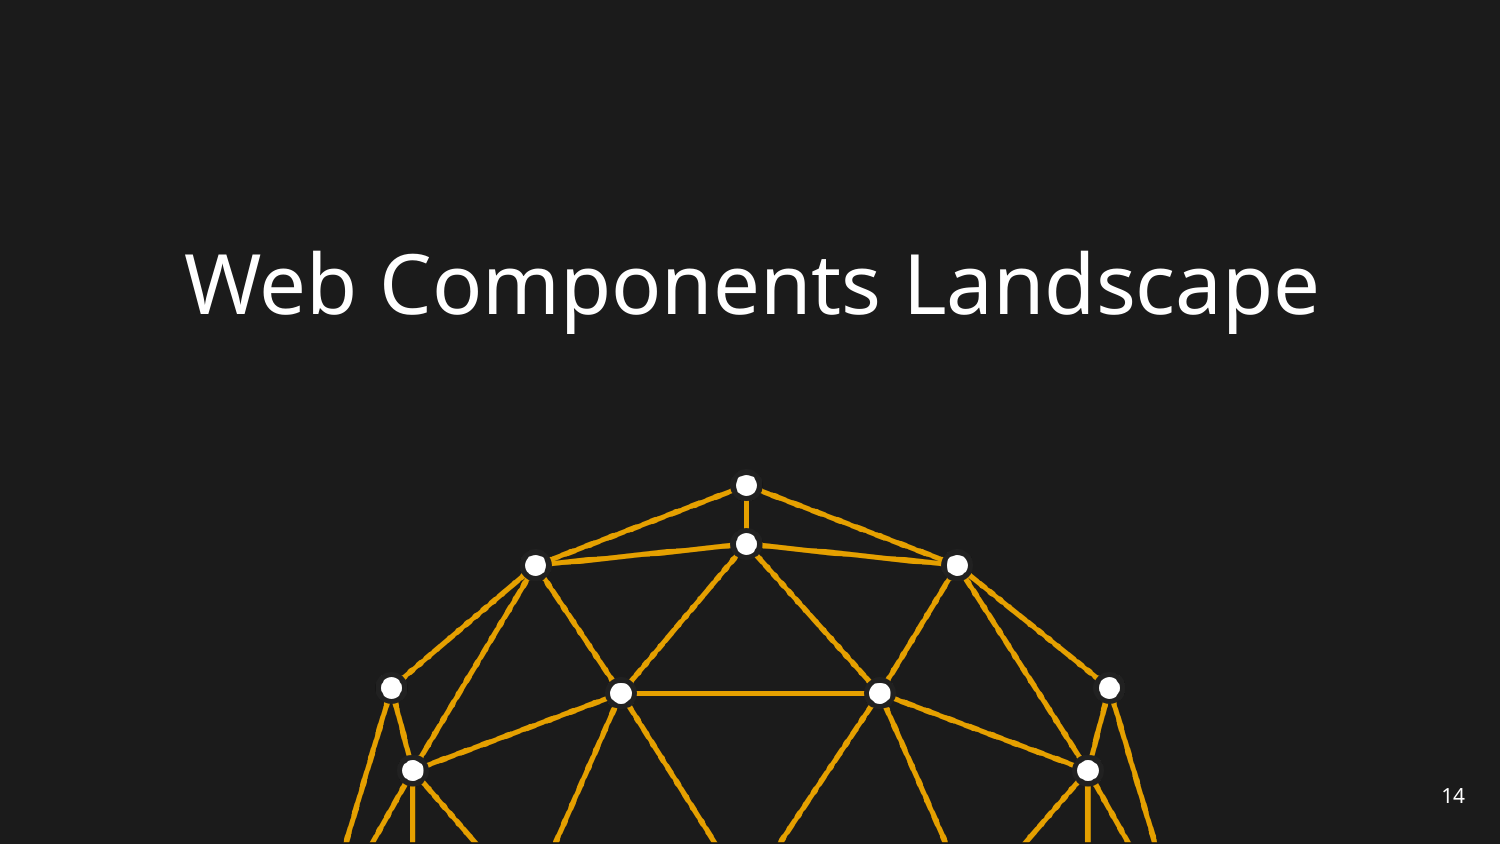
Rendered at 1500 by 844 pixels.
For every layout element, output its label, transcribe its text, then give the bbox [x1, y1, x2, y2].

title Web Components Landscape [51, 198, 1455, 374]
slide_number 14 [1389, 764, 1480, 830]
picture [327, 469, 1173, 844]
